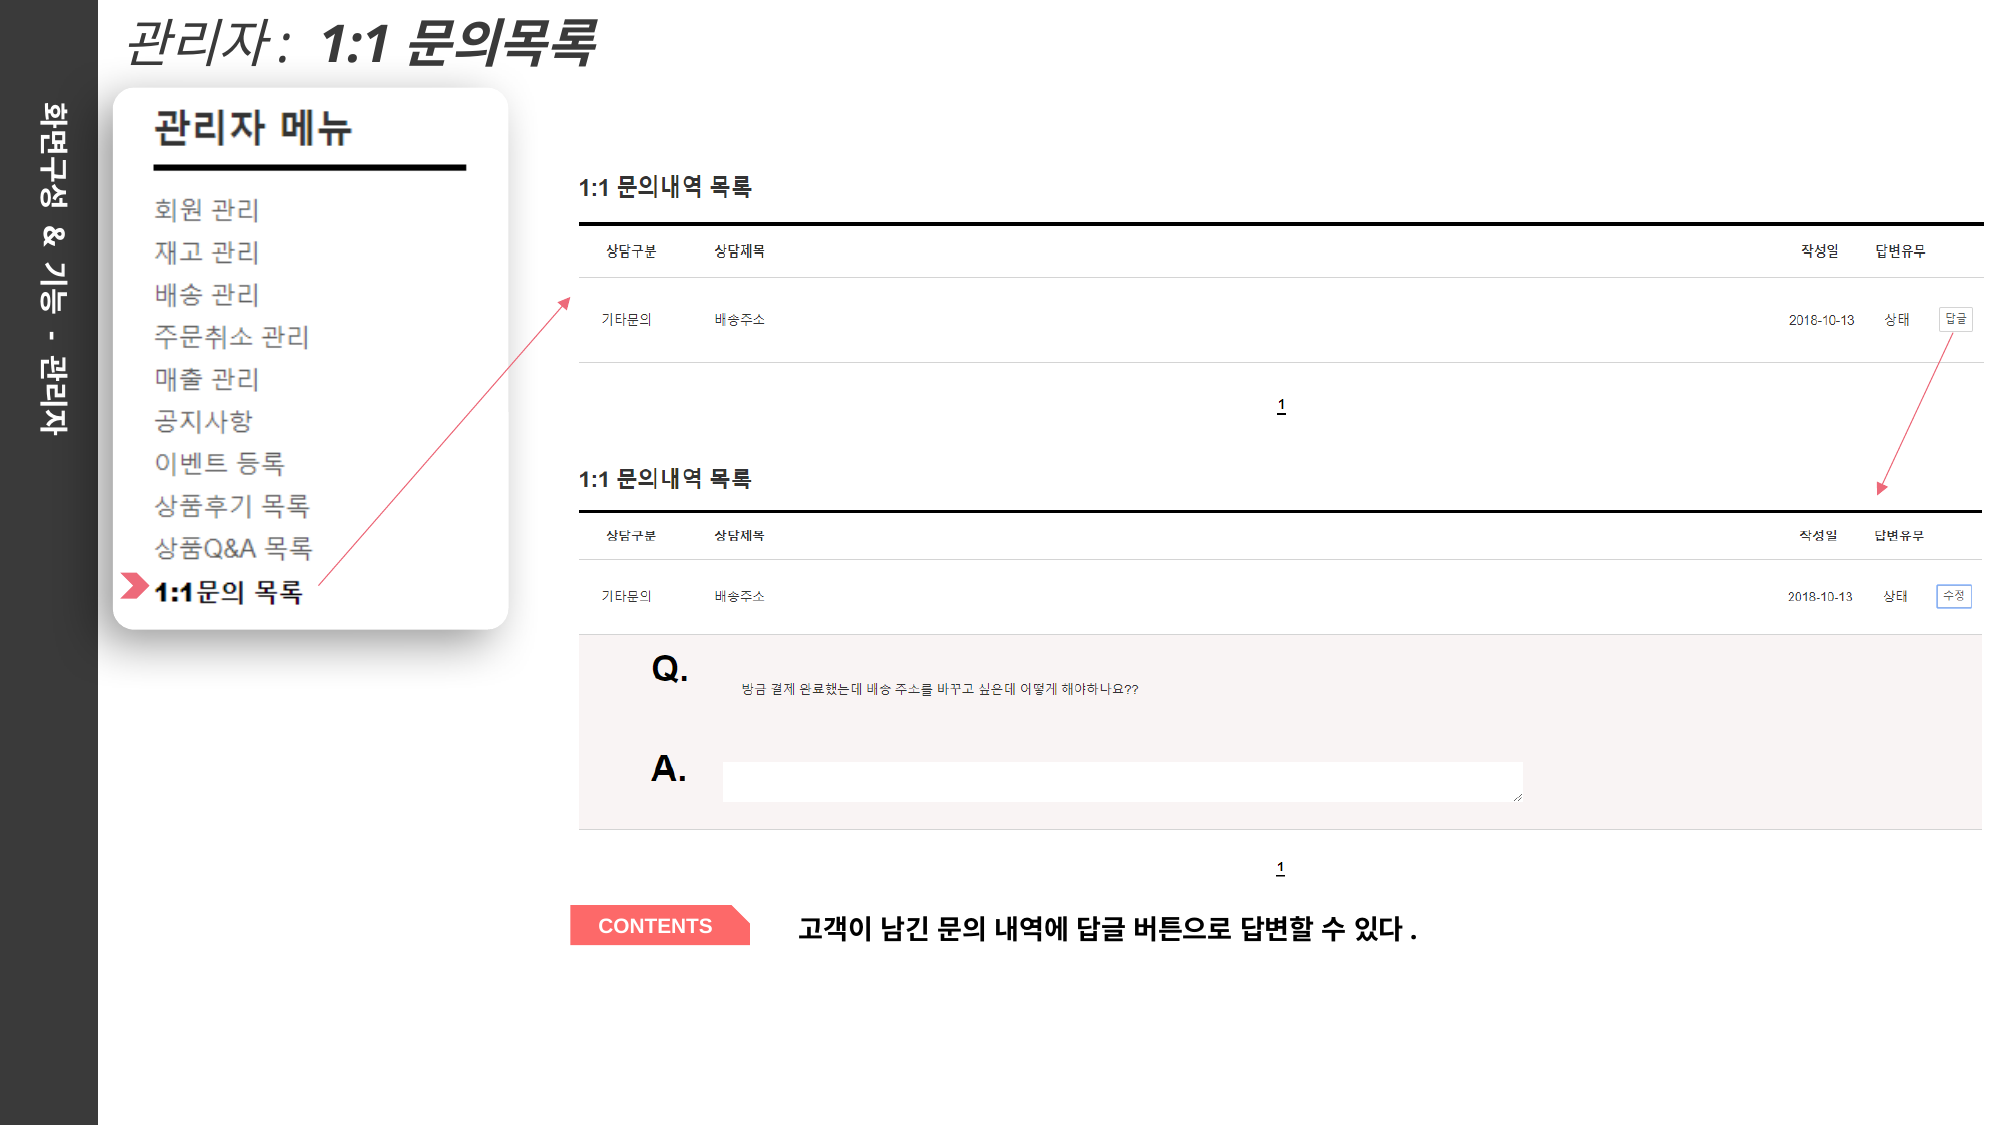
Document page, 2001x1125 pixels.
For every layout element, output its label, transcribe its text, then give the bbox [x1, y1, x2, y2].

picture [145, 99, 479, 619]
text_box [120, 572, 145, 599]
picture [570, 462, 2000, 886]
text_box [318, 296, 571, 586]
text_box 관리자: 1:1문의목록 [122, 0, 861, 88]
text_box 고객이 남긴 문의 내역에 답글 버튼으로 답변할 수 있다. [784, 905, 1433, 953]
text_box [0, 0, 99, 1125]
text_box 화면구성 & 기능 - 관리자 [14, 87, 81, 463]
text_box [1877, 332, 1954, 496]
text_box Language : JAVA, Java Script, JSP, HTML, CSS, Adobe PhotoShop Frame Work : Eclipse Phyton, Spring 5.0.3 DB : Oracle 11g Express Server : Tomcat 8.0 [111, 86, 510, 631]
text_box CONTENTS [569, 904, 751, 947]
picture [570, 167, 2000, 427]
